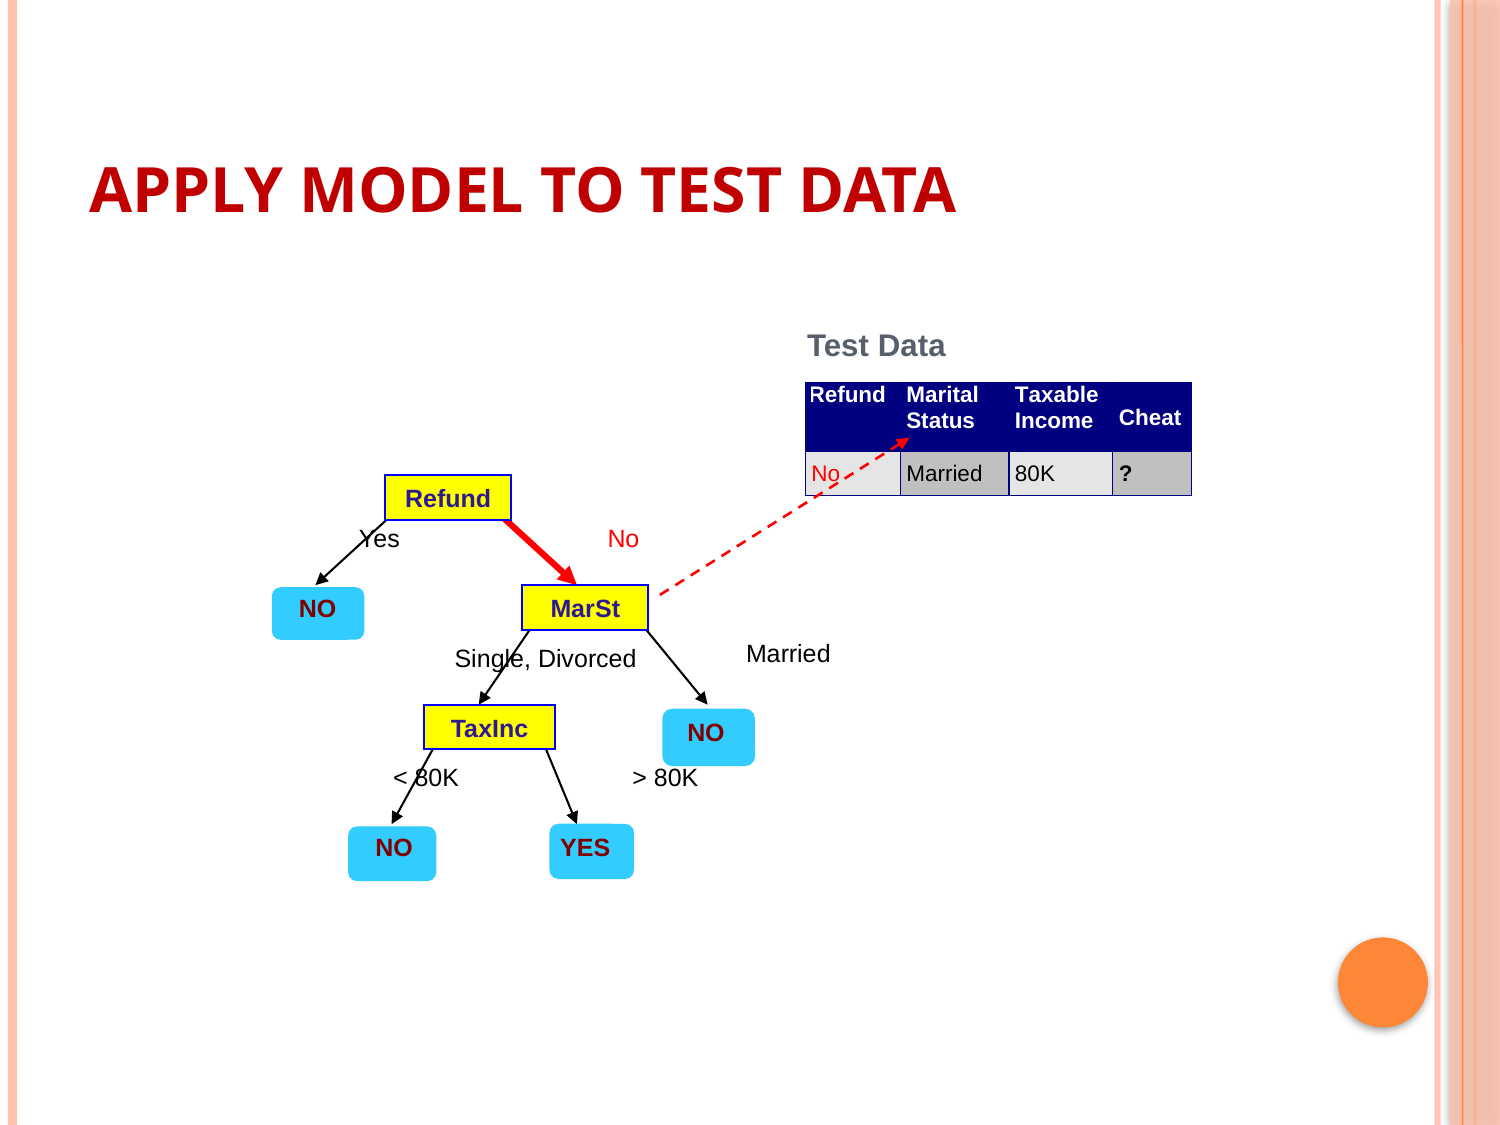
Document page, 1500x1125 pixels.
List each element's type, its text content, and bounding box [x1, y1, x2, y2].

title Apply Model to Test Data [75, 45, 1300, 233]
text_box NO [304, 824, 484, 869]
text_box [566, 800, 578, 823]
text_box [549, 560, 577, 585]
text_box [684, 676, 708, 705]
text_box YES [539, 823, 632, 869]
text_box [796, 381, 1209, 522]
text_box TaxInc [424, 704, 556, 750]
text_box [348, 869, 437, 882]
text_box No [480, 515, 655, 560]
text_box > 80K [505, 754, 714, 800]
text_box Refund [385, 475, 512, 521]
text_box MarSt [522, 585, 649, 630]
text_box Single, Divorced [327, 634, 652, 680]
text_box < 80K [265, 754, 475, 800]
text_box Yes [231, 515, 415, 560]
text_box Married [618, 630, 853, 676]
text_box Test Data [778, 325, 975, 371]
text_box [391, 800, 405, 824]
text_box NO [228, 585, 408, 630]
text_box [315, 560, 343, 585]
text_box [714, 754, 756, 767]
text_box NO [616, 708, 796, 754]
text_box [271, 630, 365, 640]
text_box [478, 680, 496, 704]
text_box [549, 827, 635, 880]
